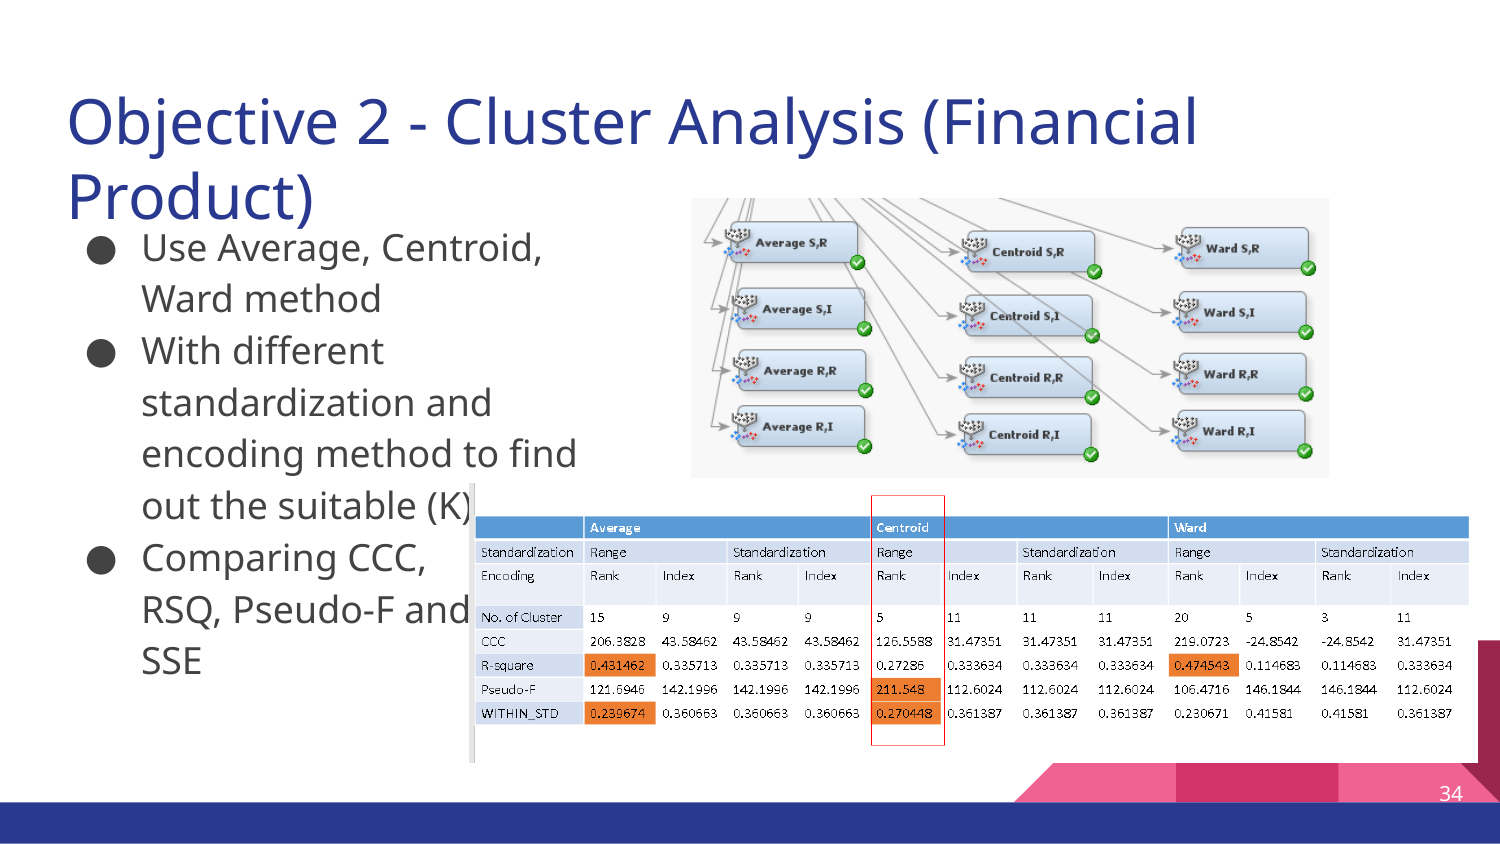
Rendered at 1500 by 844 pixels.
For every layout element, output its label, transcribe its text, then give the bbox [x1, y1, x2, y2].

list Use Average, Centroid, Ward method With different standardization and encoding method to find out the suitable (K) Comparing CCC, RSQ, Pseudo-F and SSE [51, 201, 614, 750]
picture [468, 483, 1479, 764]
picture [690, 198, 1330, 478]
title Objective 2 - Cluster Analysis (Financial Product) [51, 67, 1449, 167]
slide_number 34 [1387, 771, 1478, 828]
